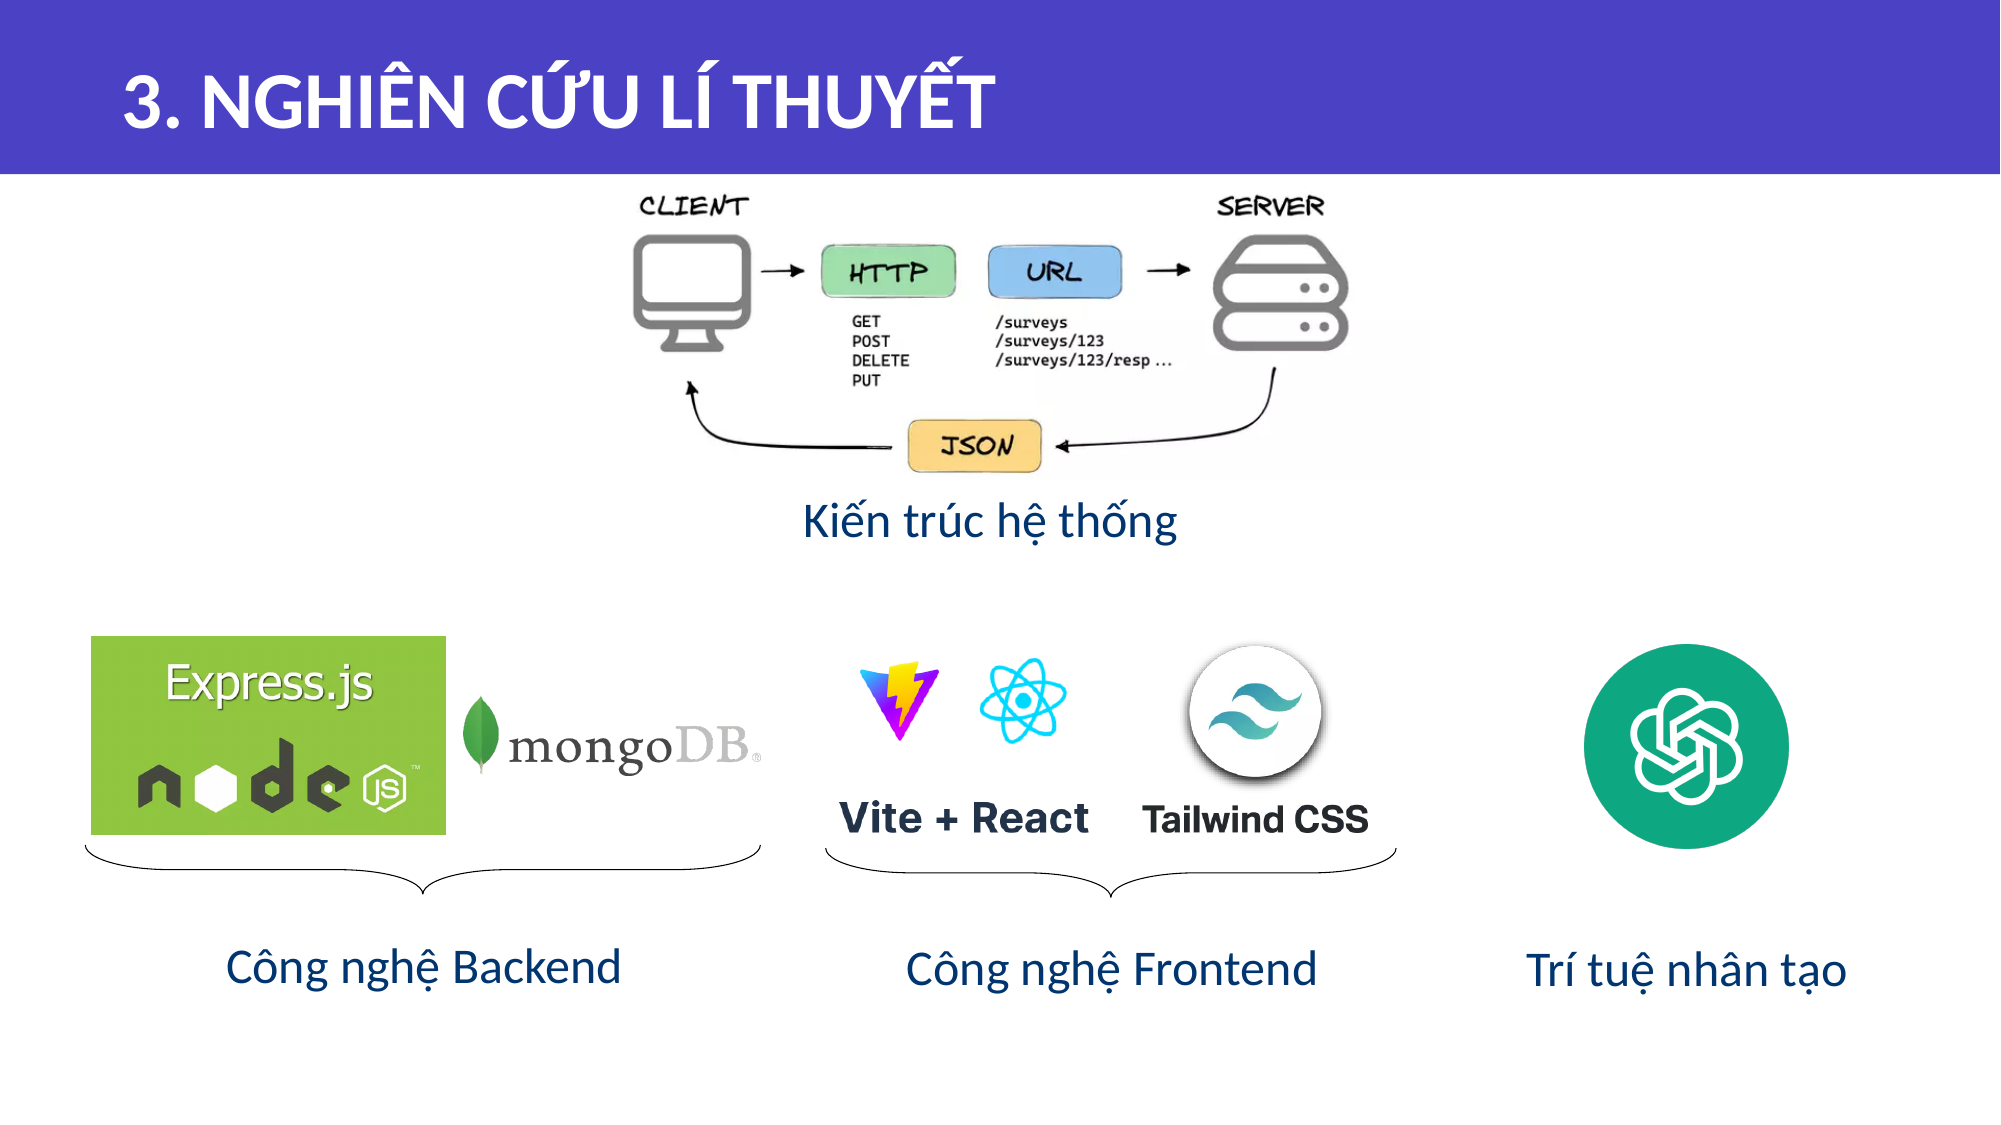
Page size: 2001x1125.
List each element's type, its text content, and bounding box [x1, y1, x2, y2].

picture [91, 635, 446, 835]
picture [570, 190, 1430, 481]
picture [1584, 644, 1789, 849]
text_box [1107, 848, 1397, 898]
picture [463, 695, 761, 776]
text_box Công nghệ Frontend [860, 928, 1366, 1004]
picture [825, 601, 1113, 891]
text_box Công nghệ Backend [172, 925, 678, 1001]
text_box Kiến trúc hệ thống [738, 481, 1244, 555]
text_box Trí tuệ nhân tạo [1434, 928, 1940, 1004]
picture [1140, 606, 1370, 835]
title 3. NGHIÊN CỨU LÍ THUYẾT [106, 40, 1875, 153]
text_box [84, 844, 761, 895]
